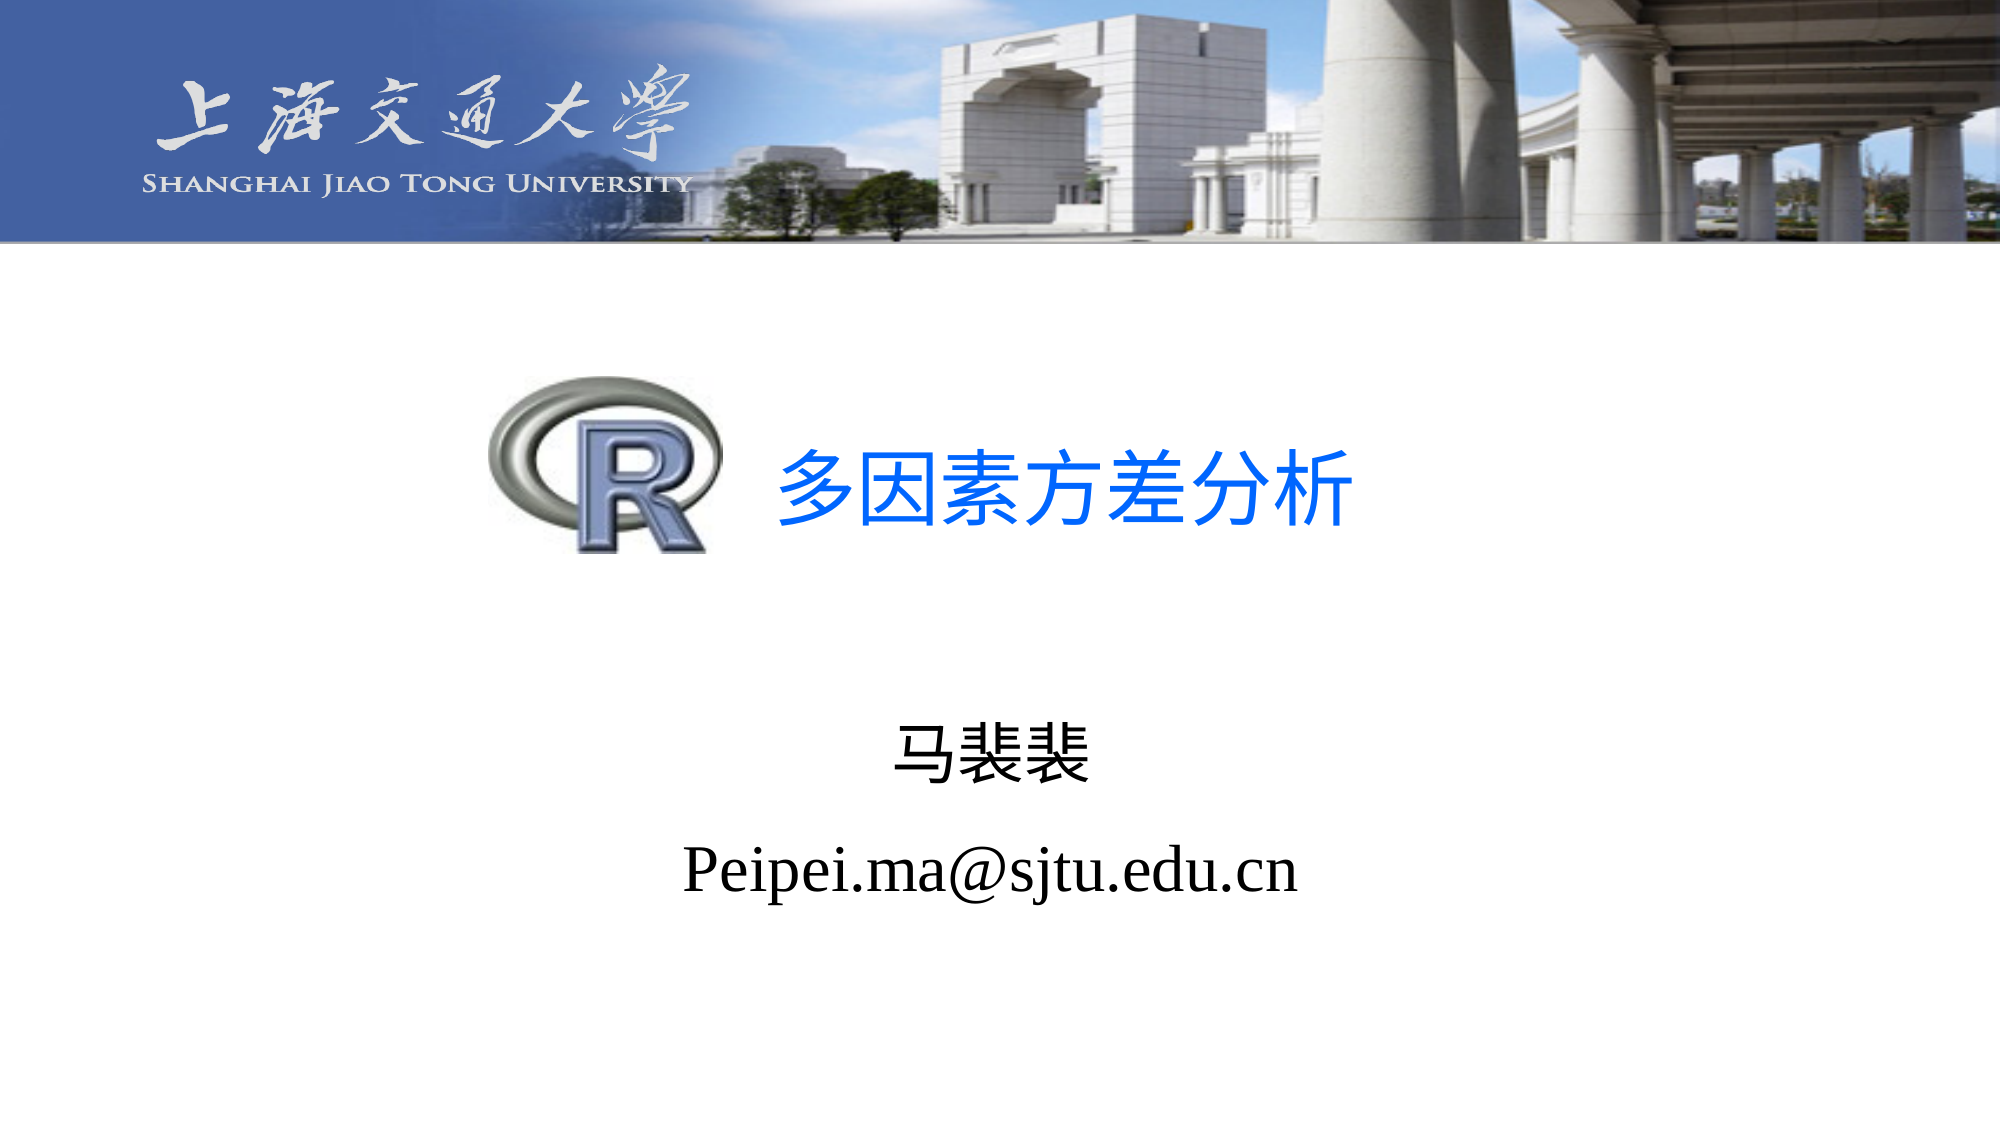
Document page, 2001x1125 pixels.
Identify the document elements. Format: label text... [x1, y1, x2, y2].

picture [488, 376, 723, 554]
title 多因素方差分析 [111, 399, 1959, 563]
picture [0, 0, 2000, 244]
subtitle 马裴裴 Peipei.ma@sjtu.edu.cn [291, 704, 1692, 992]
